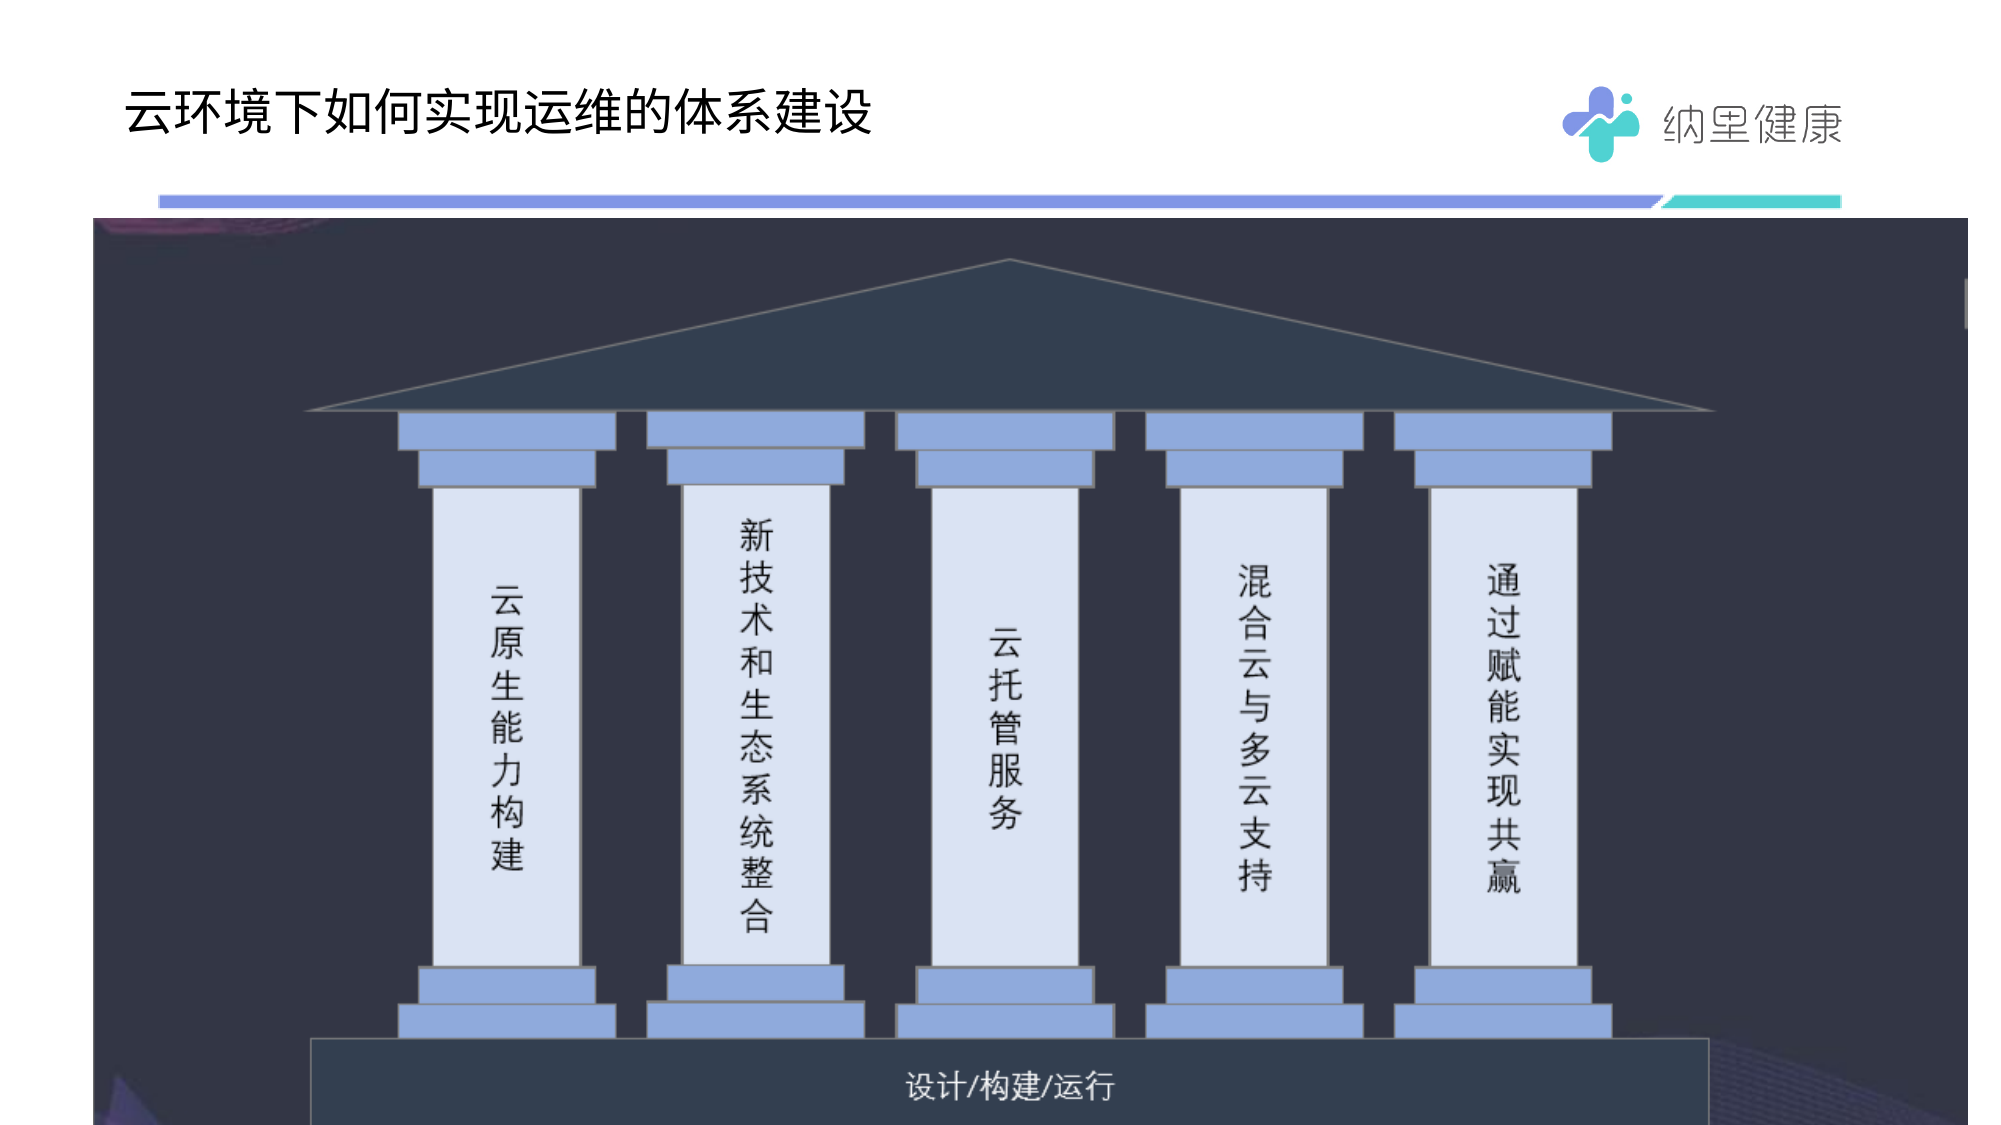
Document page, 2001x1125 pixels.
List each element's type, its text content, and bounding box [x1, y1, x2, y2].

picture [0, 0, 2001, 1125]
title 云环境下如何实现运维的体系建设 [108, 79, 939, 150]
